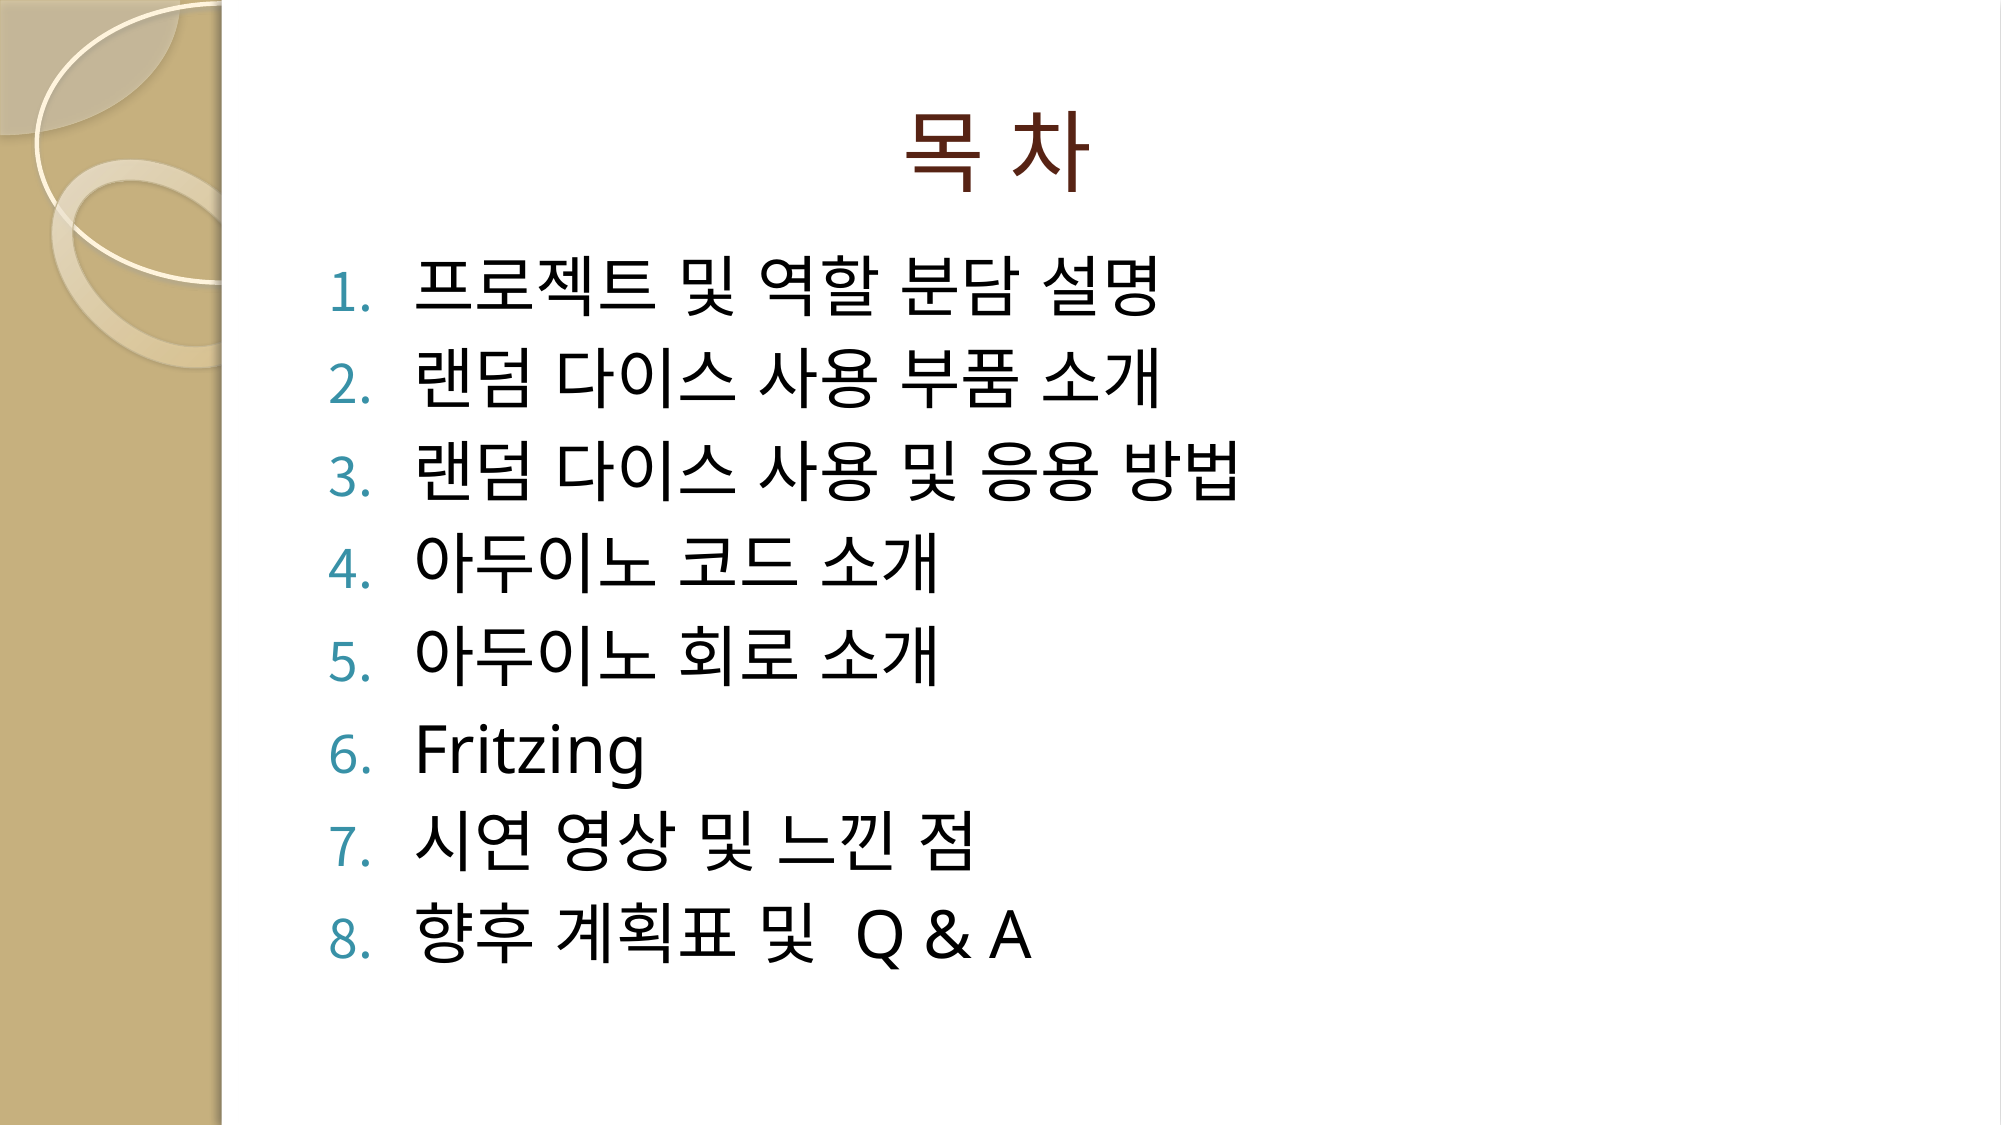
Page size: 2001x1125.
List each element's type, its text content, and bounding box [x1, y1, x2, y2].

list 프로젝트 및 역할 분담 설명 랜덤 다이스 사용 부품 소개 랜덤 다이스 사용 및 응용 방법 아두이노 코드 소개 아두이노 회로 소개 Fritzing 시연 영상 및 느낀 점 향후 계획표 및 Q & A [313, 237, 1954, 1025]
title 목 차 [137, 40, 1863, 259]
